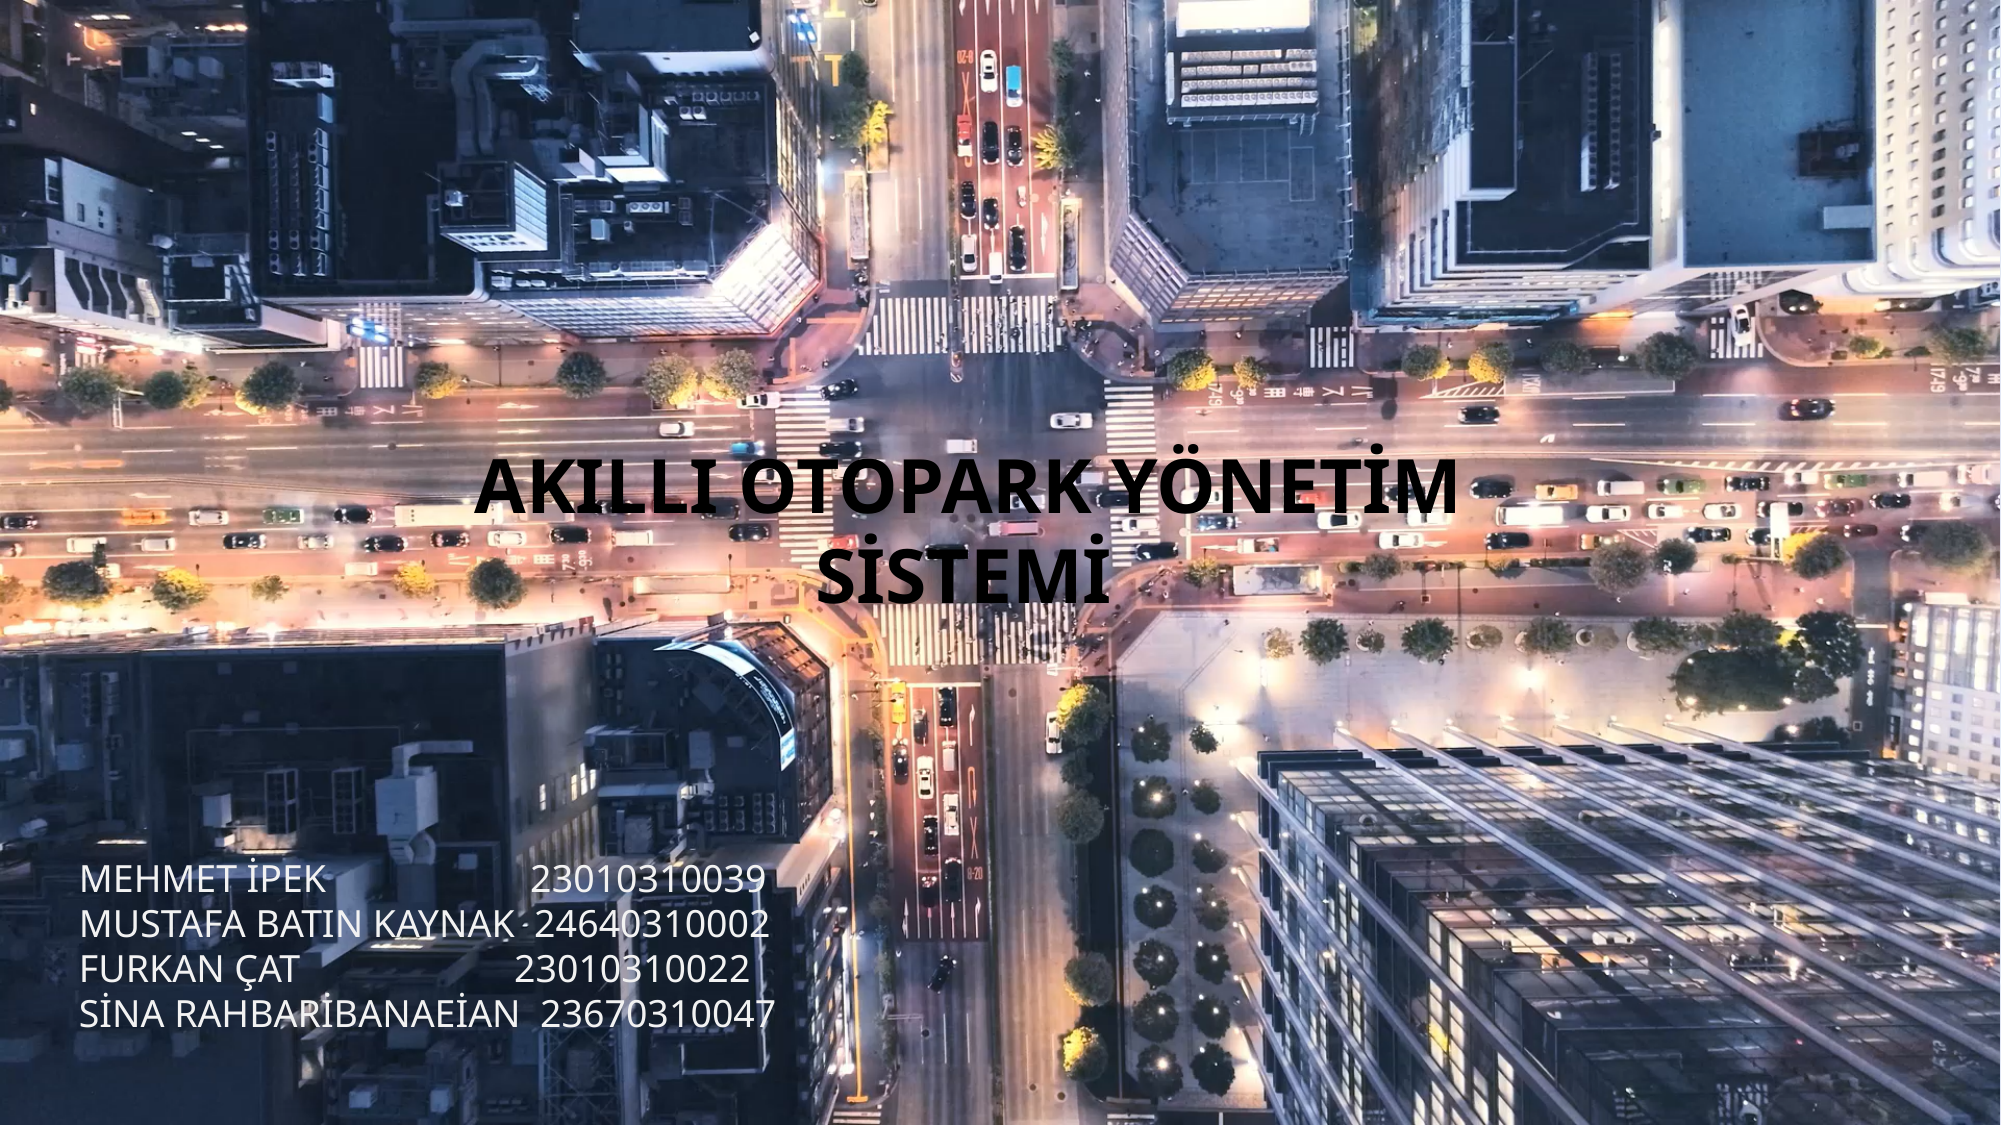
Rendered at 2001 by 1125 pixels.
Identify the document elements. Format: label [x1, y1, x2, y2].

text_box [0, 0, 2000, 1125]
